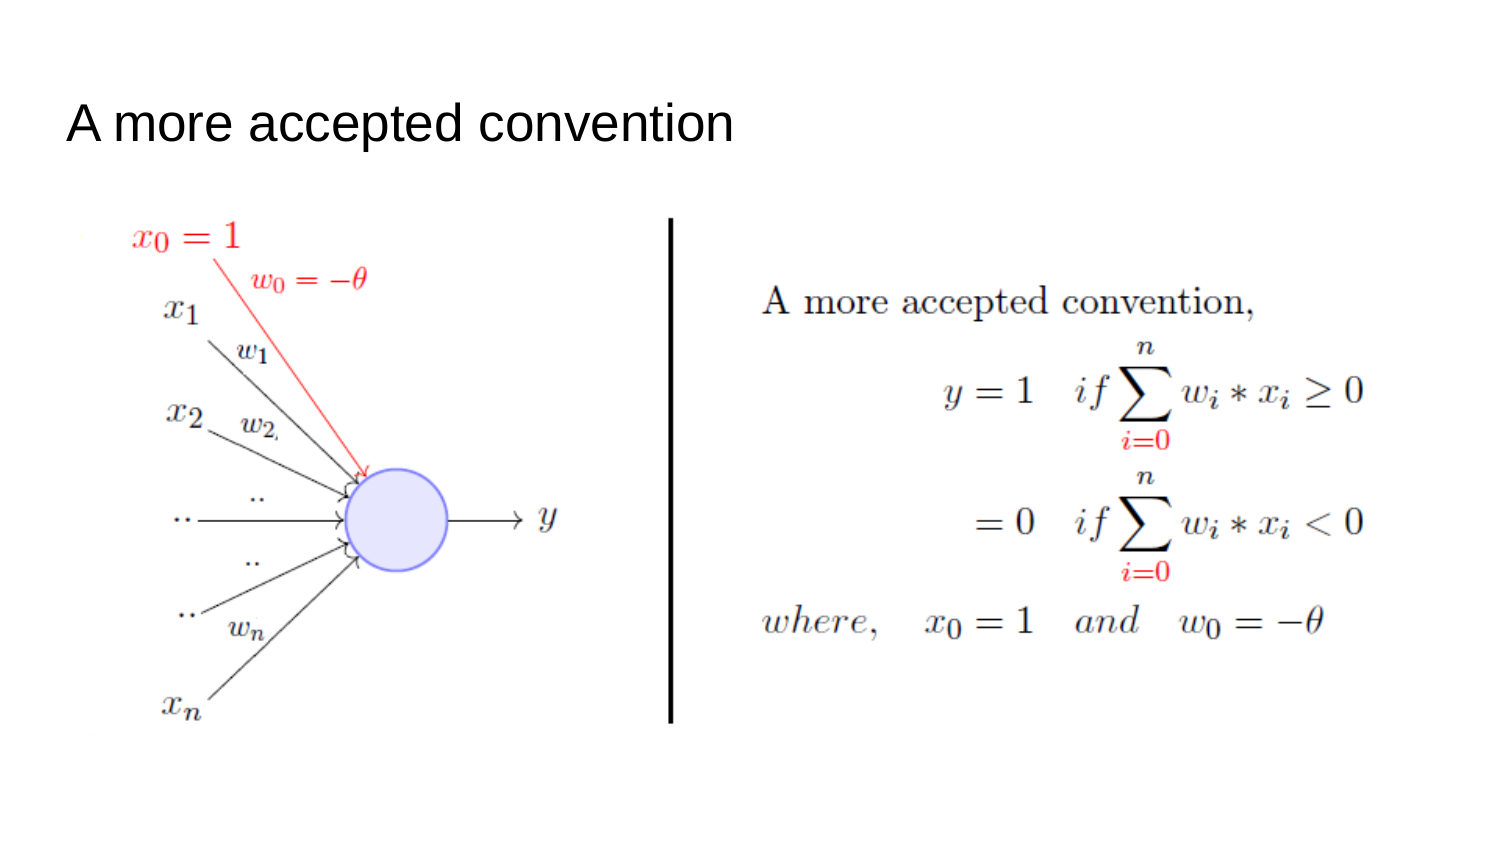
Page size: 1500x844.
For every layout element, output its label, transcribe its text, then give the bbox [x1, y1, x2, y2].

picture [70, 198, 1430, 739]
title A more accepted convention [51, 72, 1449, 167]
